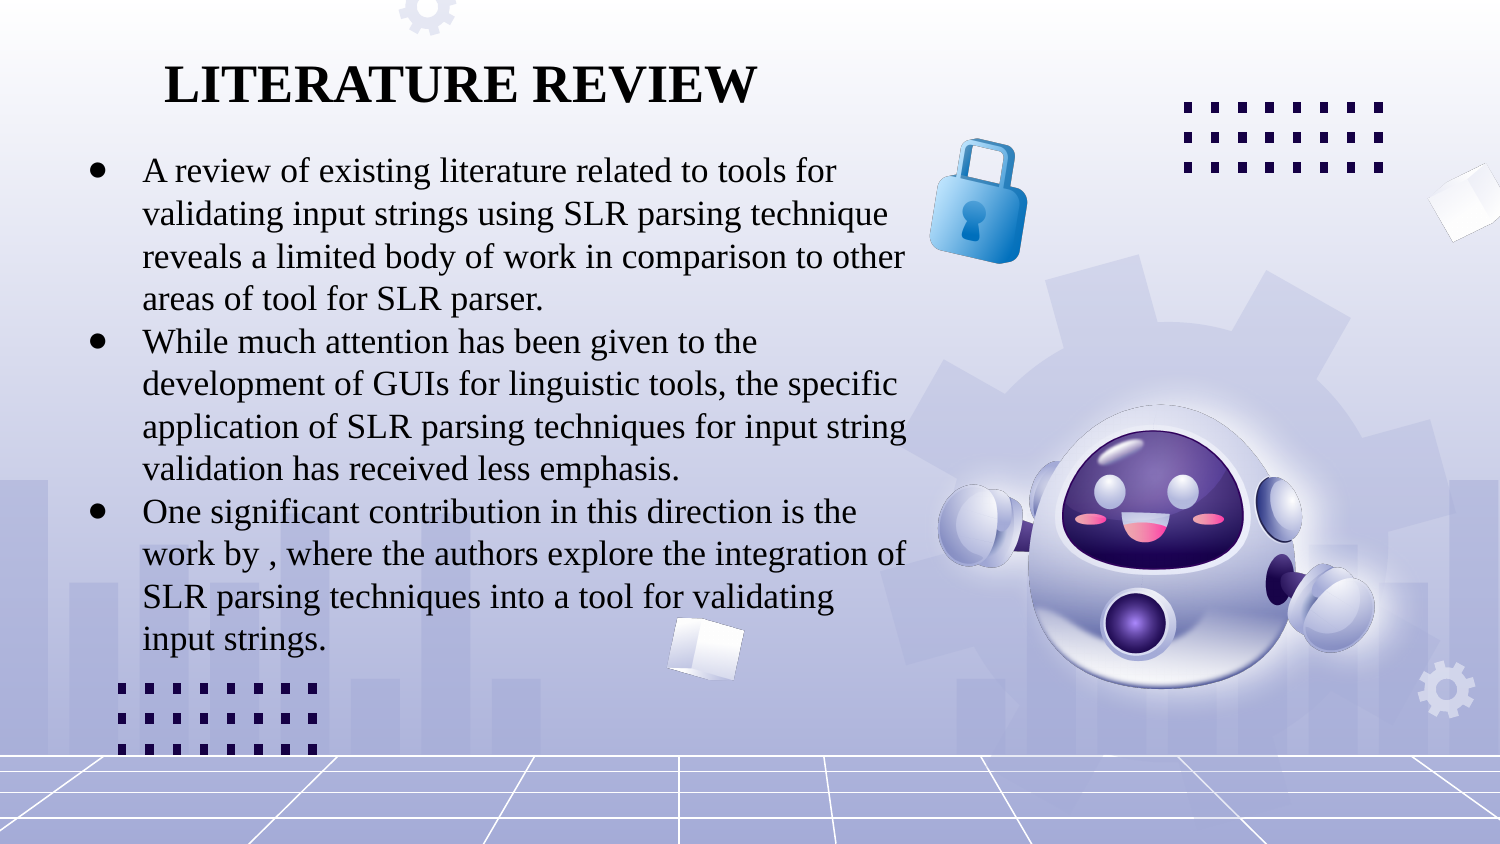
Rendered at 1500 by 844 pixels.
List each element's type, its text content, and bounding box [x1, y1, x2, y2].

text_box LITERATURE REVIEW [133, 23, 791, 129]
picture [1392, 125, 1500, 278]
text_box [117, 682, 318, 755]
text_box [1183, 101, 1383, 174]
picture [924, 372, 1394, 712]
picture [924, 132, 1037, 272]
picture [644, 600, 764, 699]
text_box A review of existing literature related to tools for validating input strings using SLR parsing technique reveals a limited body of work in comparison to other areas of tool for SLR parser. While much attention has been given to the development of GUIs for linguistic tools, the specific application of SLR parsing techniques for input string validation has received less emphasis. One significant contribution in this direction is the work by , where the authors explore the integration of SLR parsing techniques into a tool for validating input strings. [52, 132, 925, 673]
